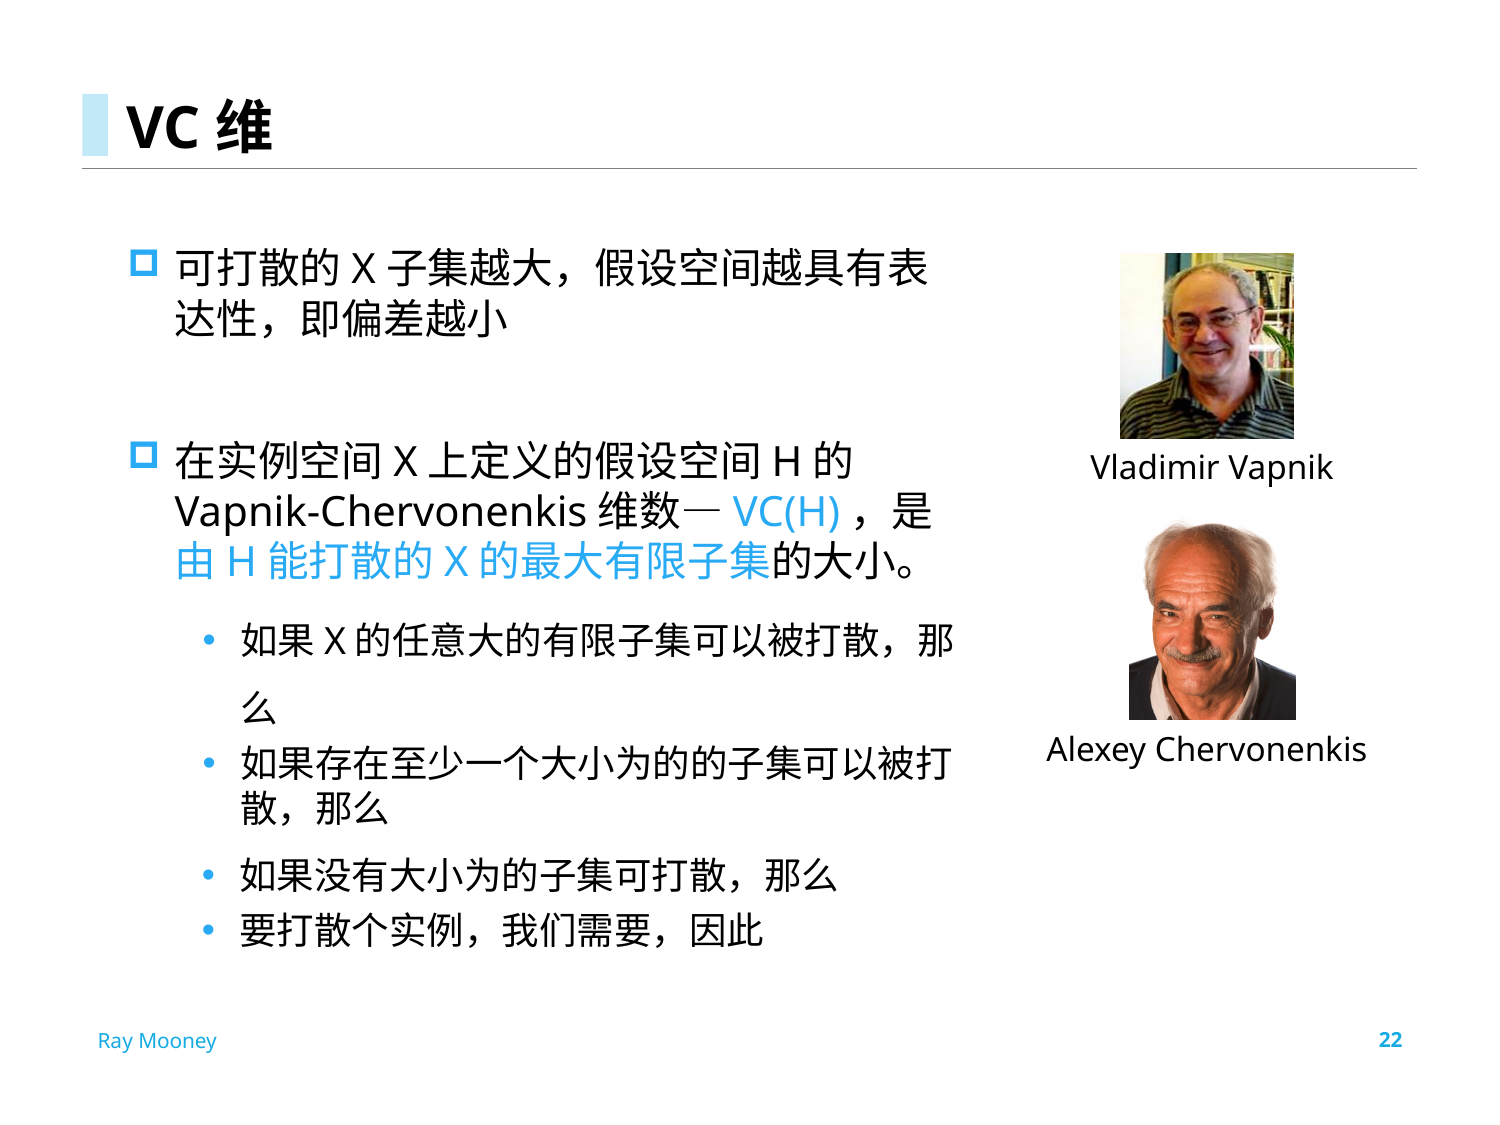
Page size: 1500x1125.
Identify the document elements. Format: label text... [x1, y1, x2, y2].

footer Ray Mooney [82, 1023, 592, 1058]
title VC维 [111, 0, 1447, 169]
picture [1128, 516, 1296, 720]
text_box Alexey Chervonenkis [1031, 720, 1383, 776]
picture [1120, 253, 1294, 439]
text_box Vladimir Vapnik [1075, 438, 1349, 494]
slide_number 22 [1059, 1023, 1418, 1058]
